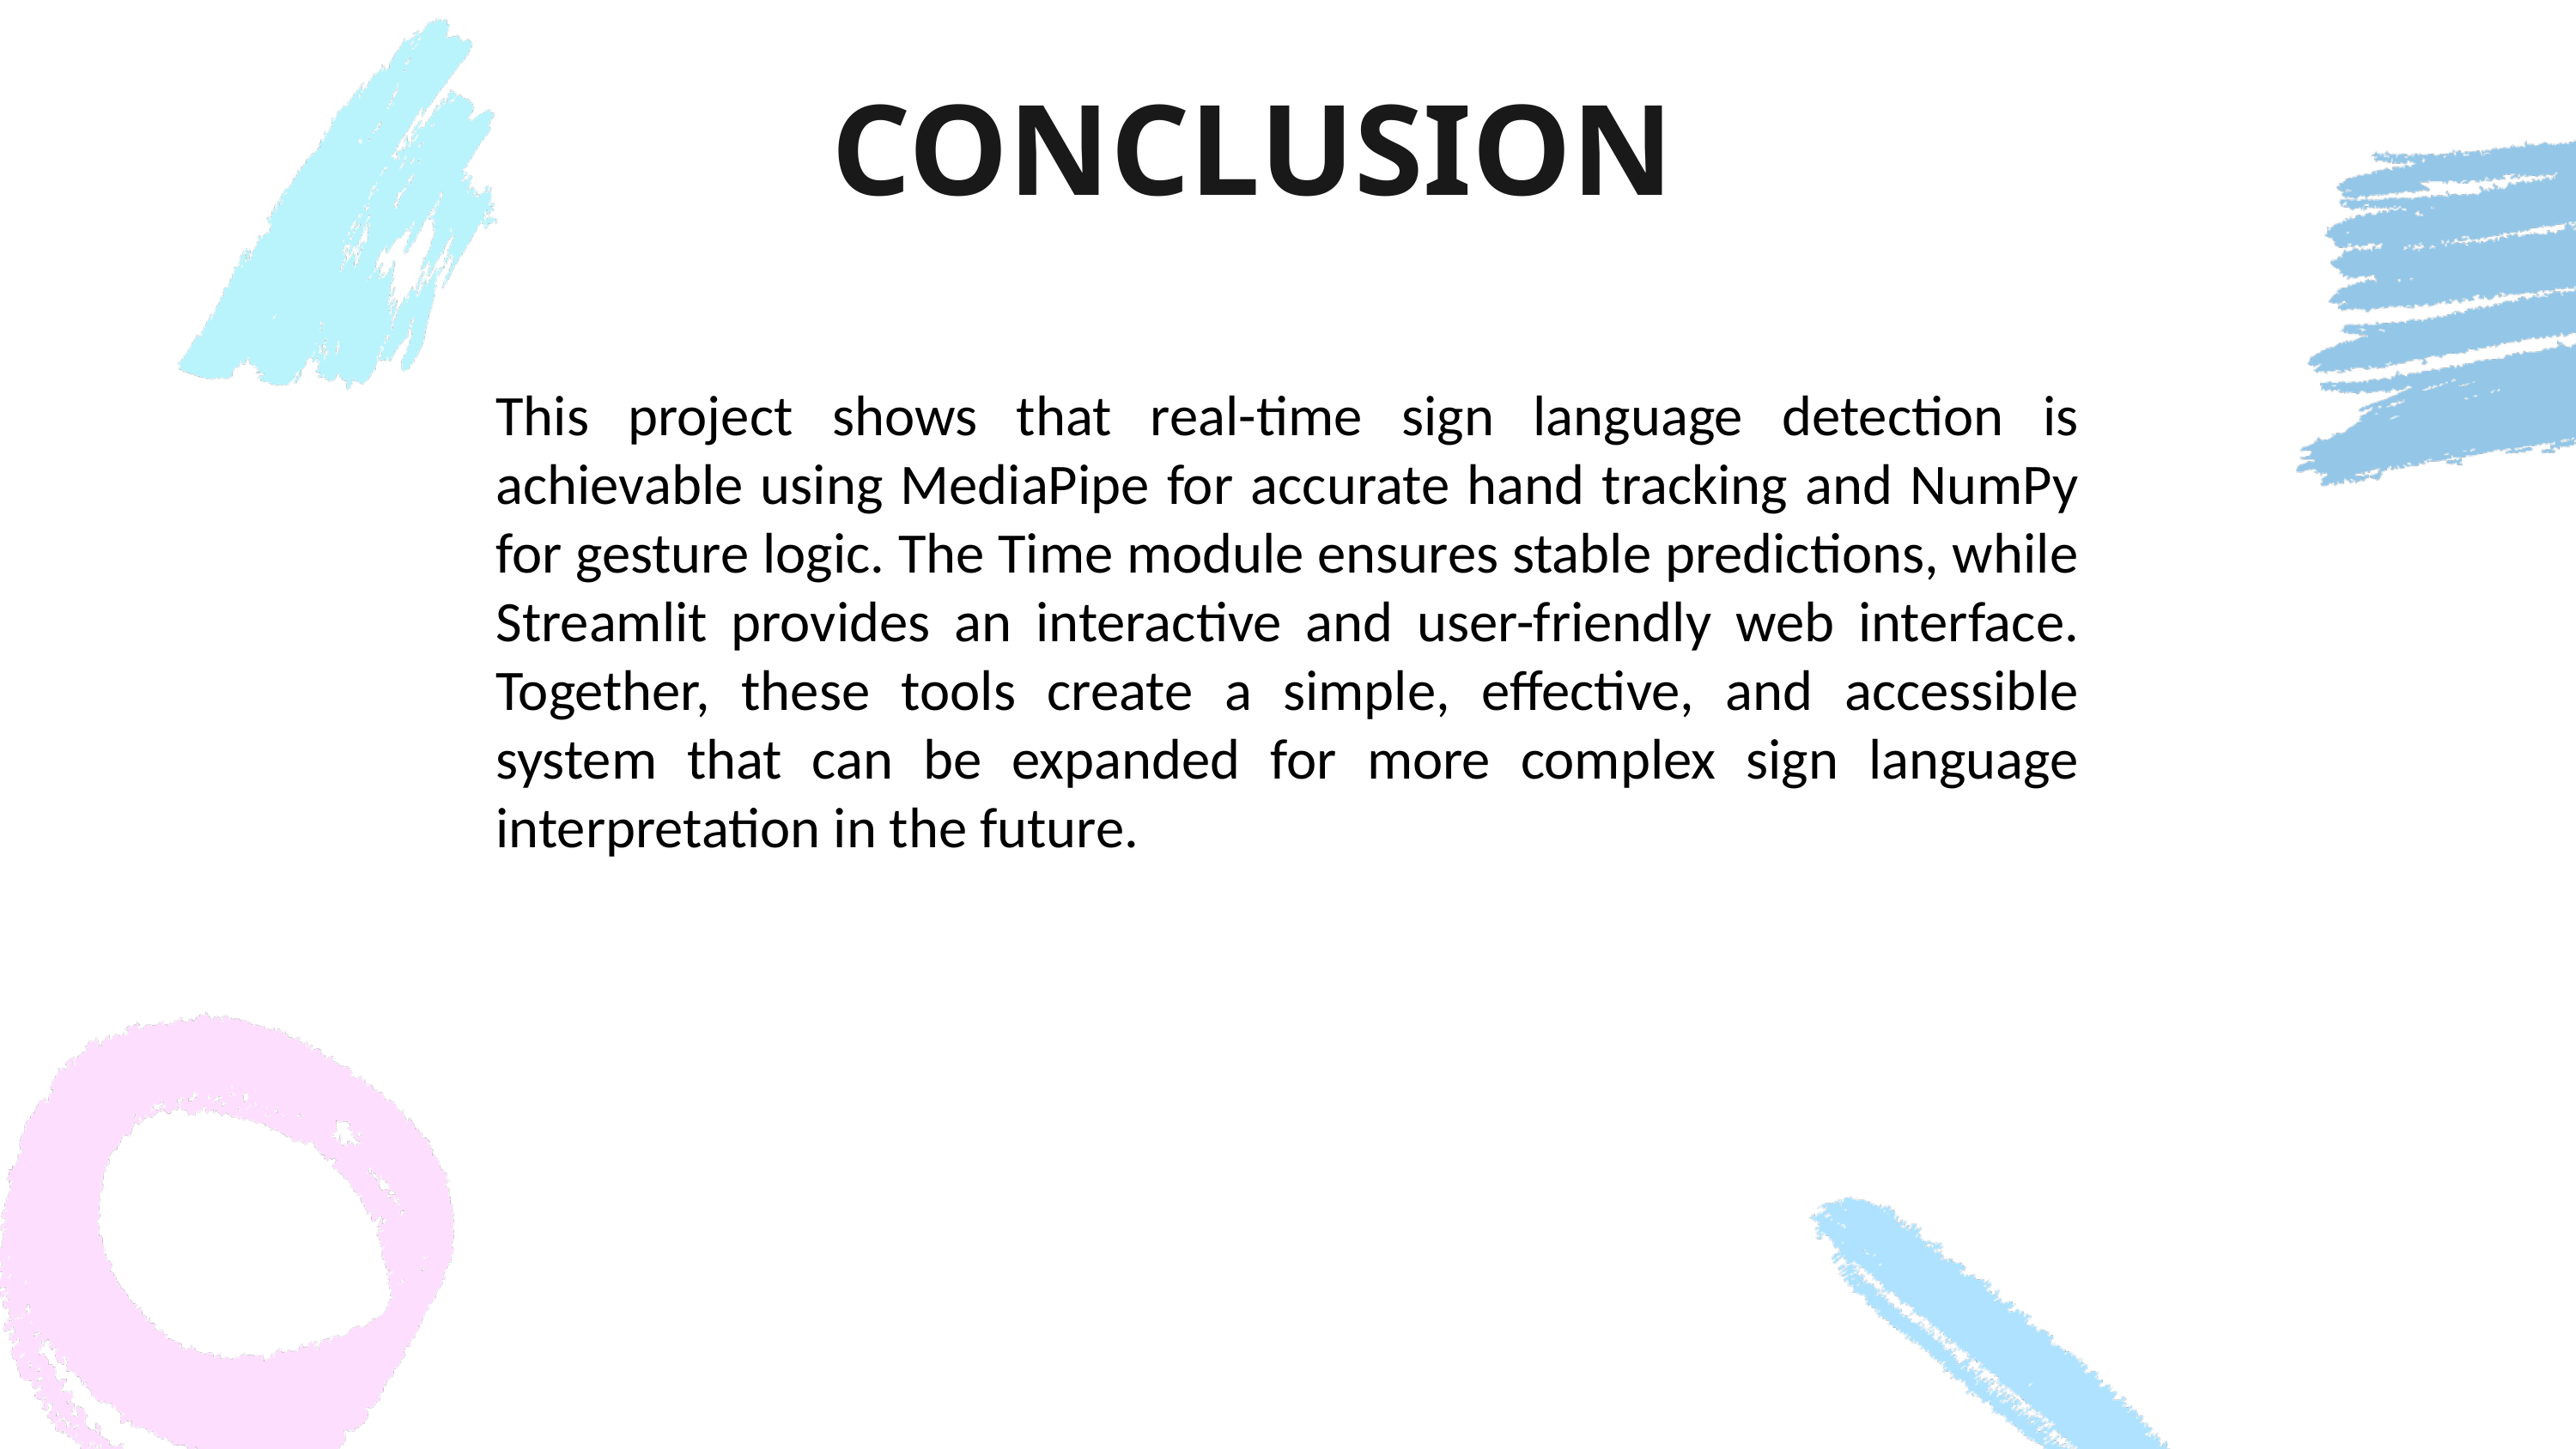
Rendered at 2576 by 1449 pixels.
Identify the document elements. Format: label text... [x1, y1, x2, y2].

text_box CONCLUSION [180, 70, 2325, 221]
text_box [0, 0, 2576, 1449]
text_box This project shows that real-time sign language detection is achievable using MediaPipe for accurate hand tracking and NumPy for gesture logic. The Time module ensures stable predictions, while Streamlit provides an interactive and user-friendly web interface. Together, these tools create a simple, effective, and accessible system that can be expanded for more complex sign language interpretation in the future. [495, 379, 2081, 1065]
